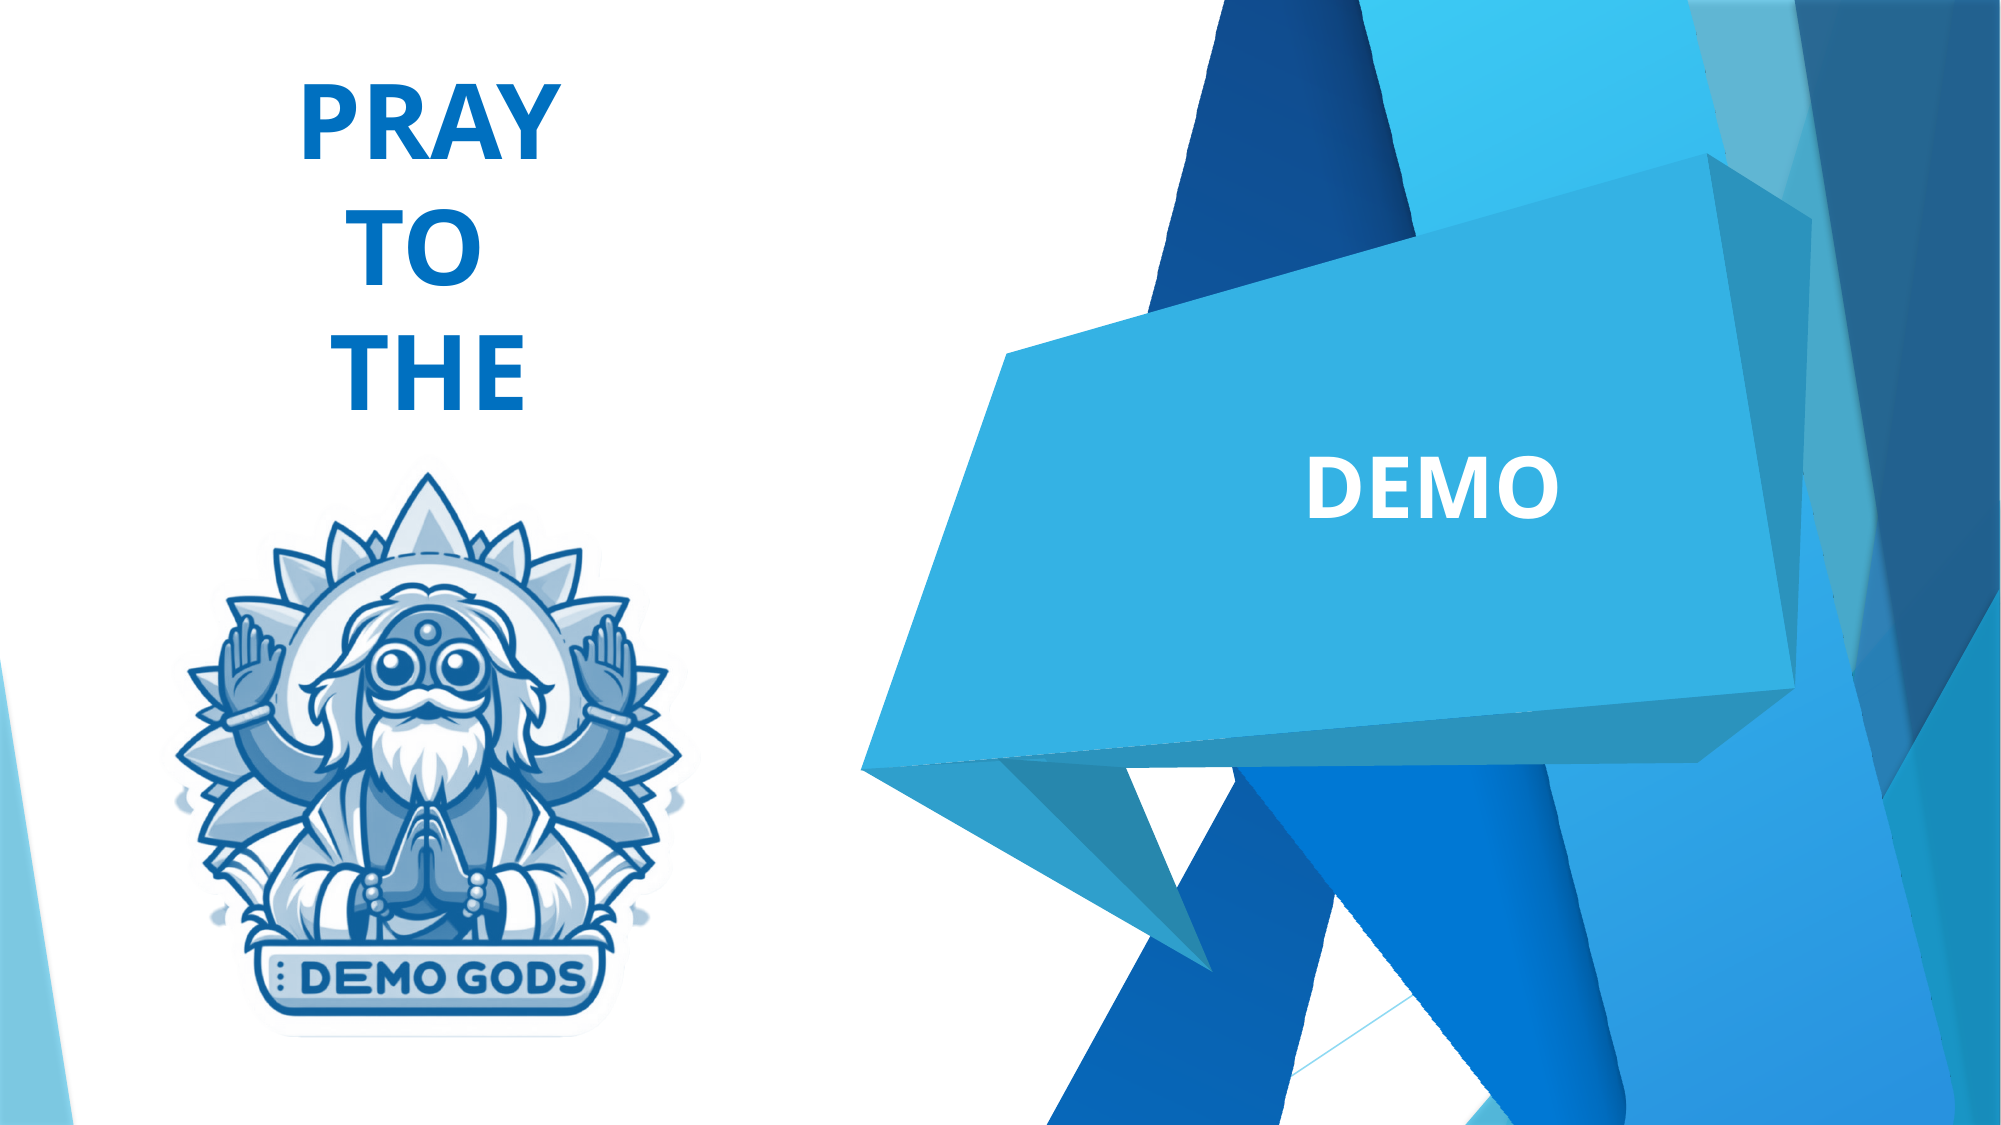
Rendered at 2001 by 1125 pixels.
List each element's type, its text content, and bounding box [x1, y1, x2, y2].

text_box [860, 152, 1813, 973]
text_box PRAY TO THE [71, 47, 786, 440]
picture [1009, 0, 2000, 1125]
picture [155, 450, 703, 1038]
